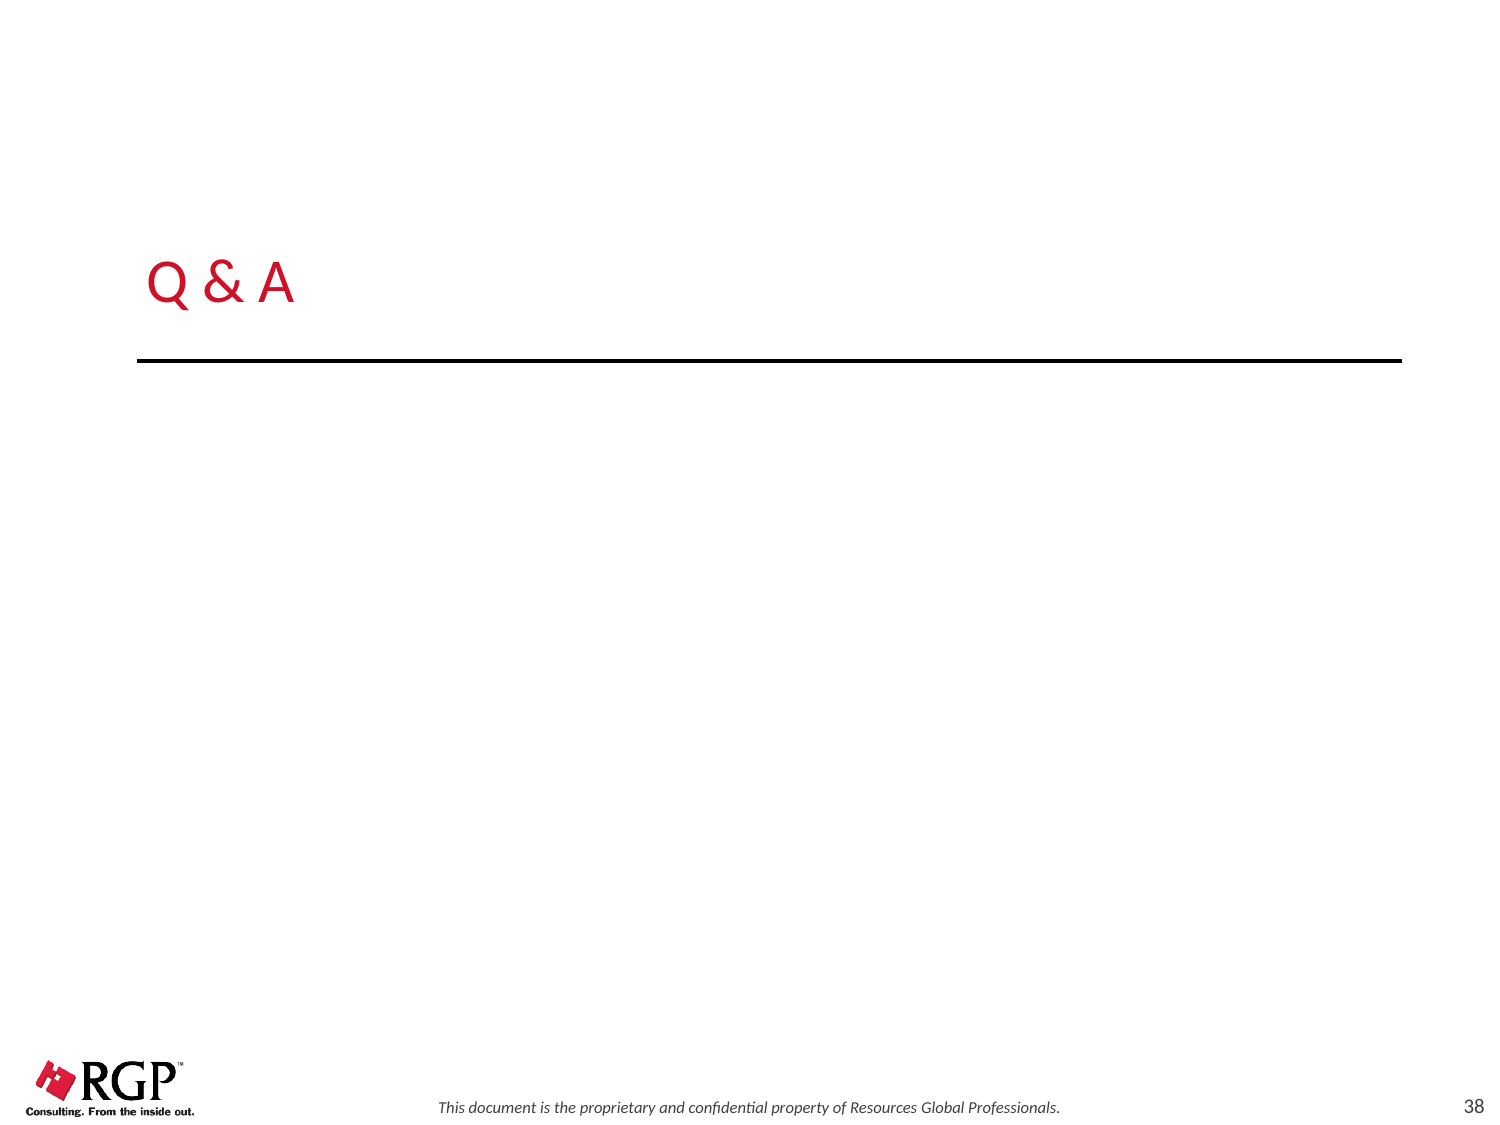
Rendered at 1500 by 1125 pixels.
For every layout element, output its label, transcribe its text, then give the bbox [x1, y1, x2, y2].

title Q & A [131, 81, 1407, 323]
picture [26, 1060, 194, 1117]
